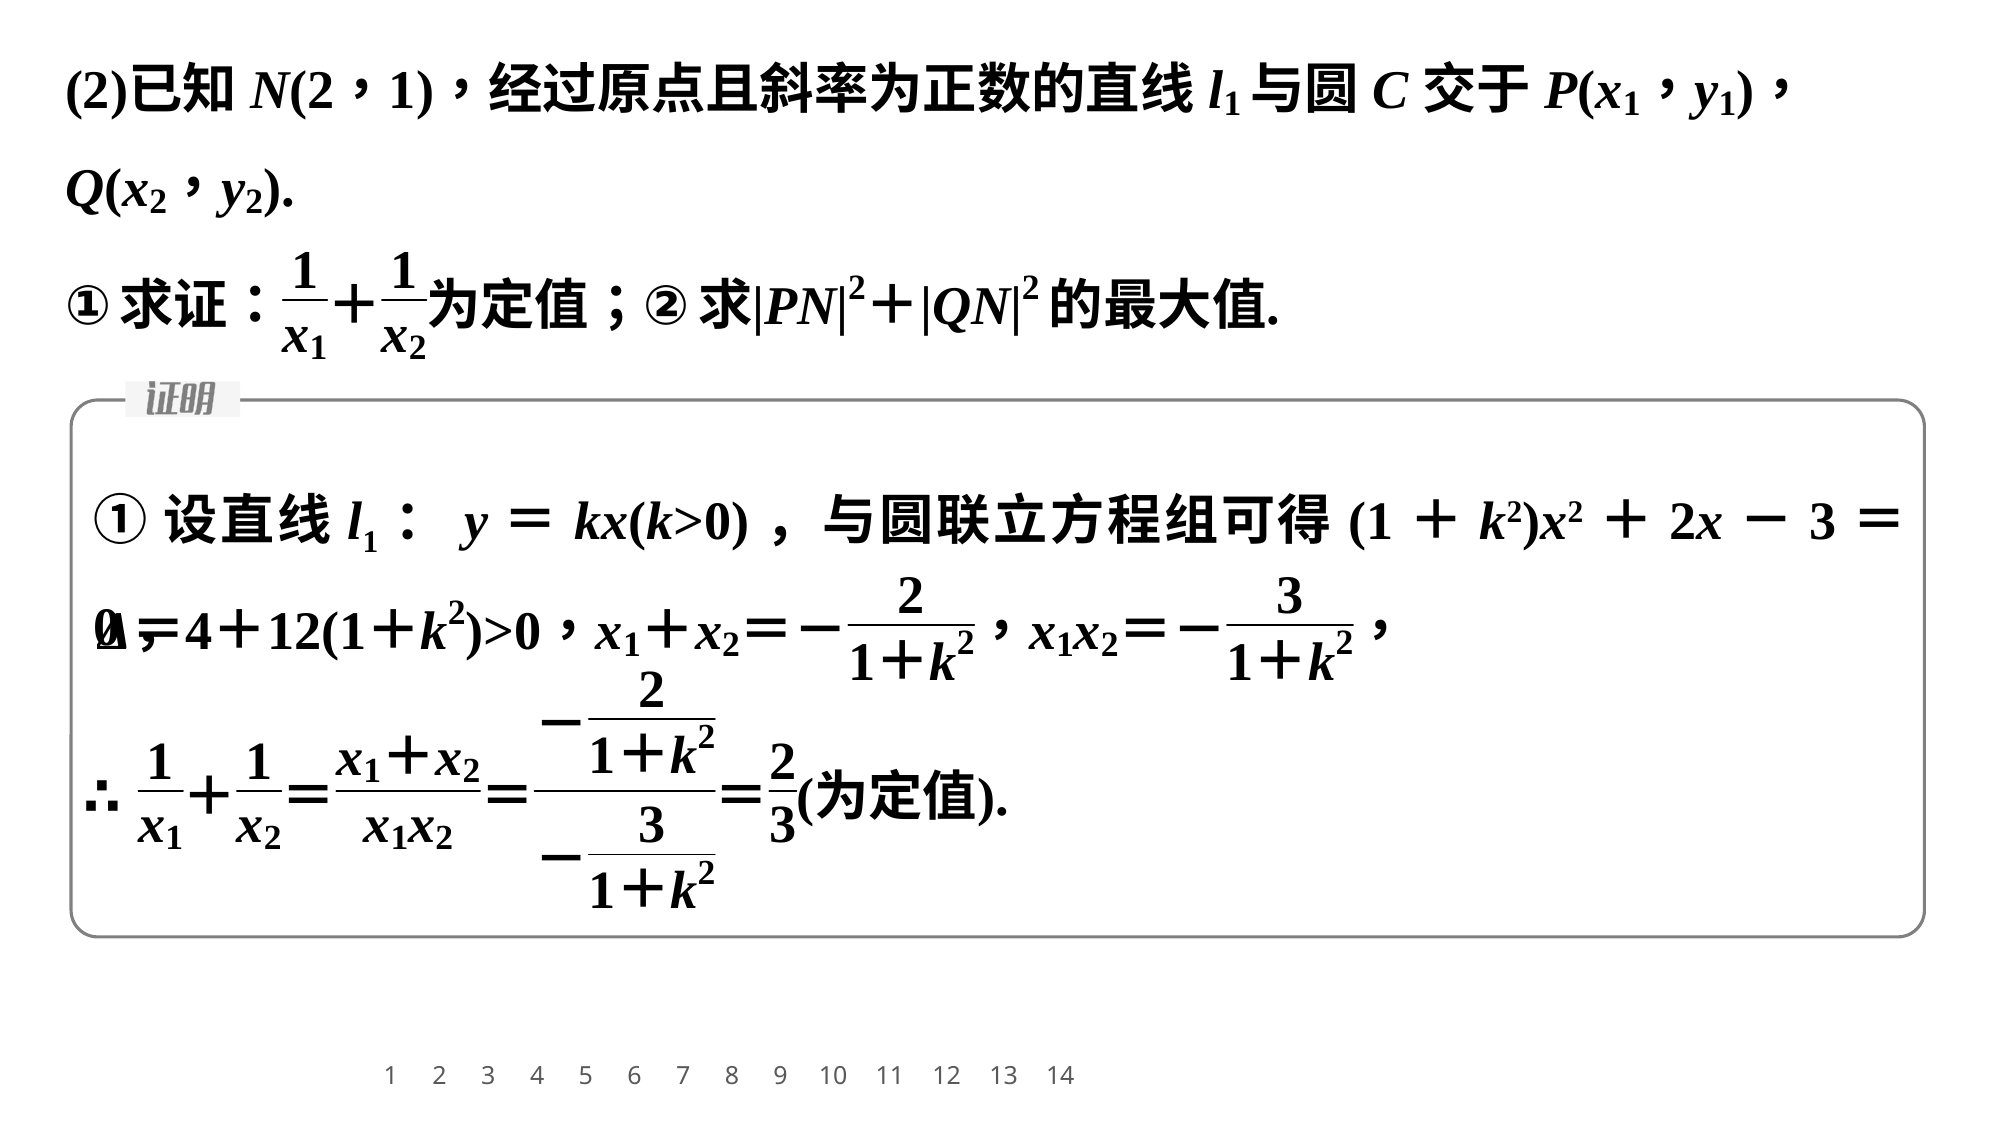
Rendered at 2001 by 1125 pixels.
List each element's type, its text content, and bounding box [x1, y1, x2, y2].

text_box ①设直线l1：y＝kx(k>0)，与圆联立方程组可得(1＋k2)x2＋2x－3＝0， [78, 440, 1935, 664]
text_box [70, 508, 83, 934]
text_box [64, 39, 1928, 508]
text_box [83, 646, 1969, 937]
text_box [97, 548, 1983, 711]
